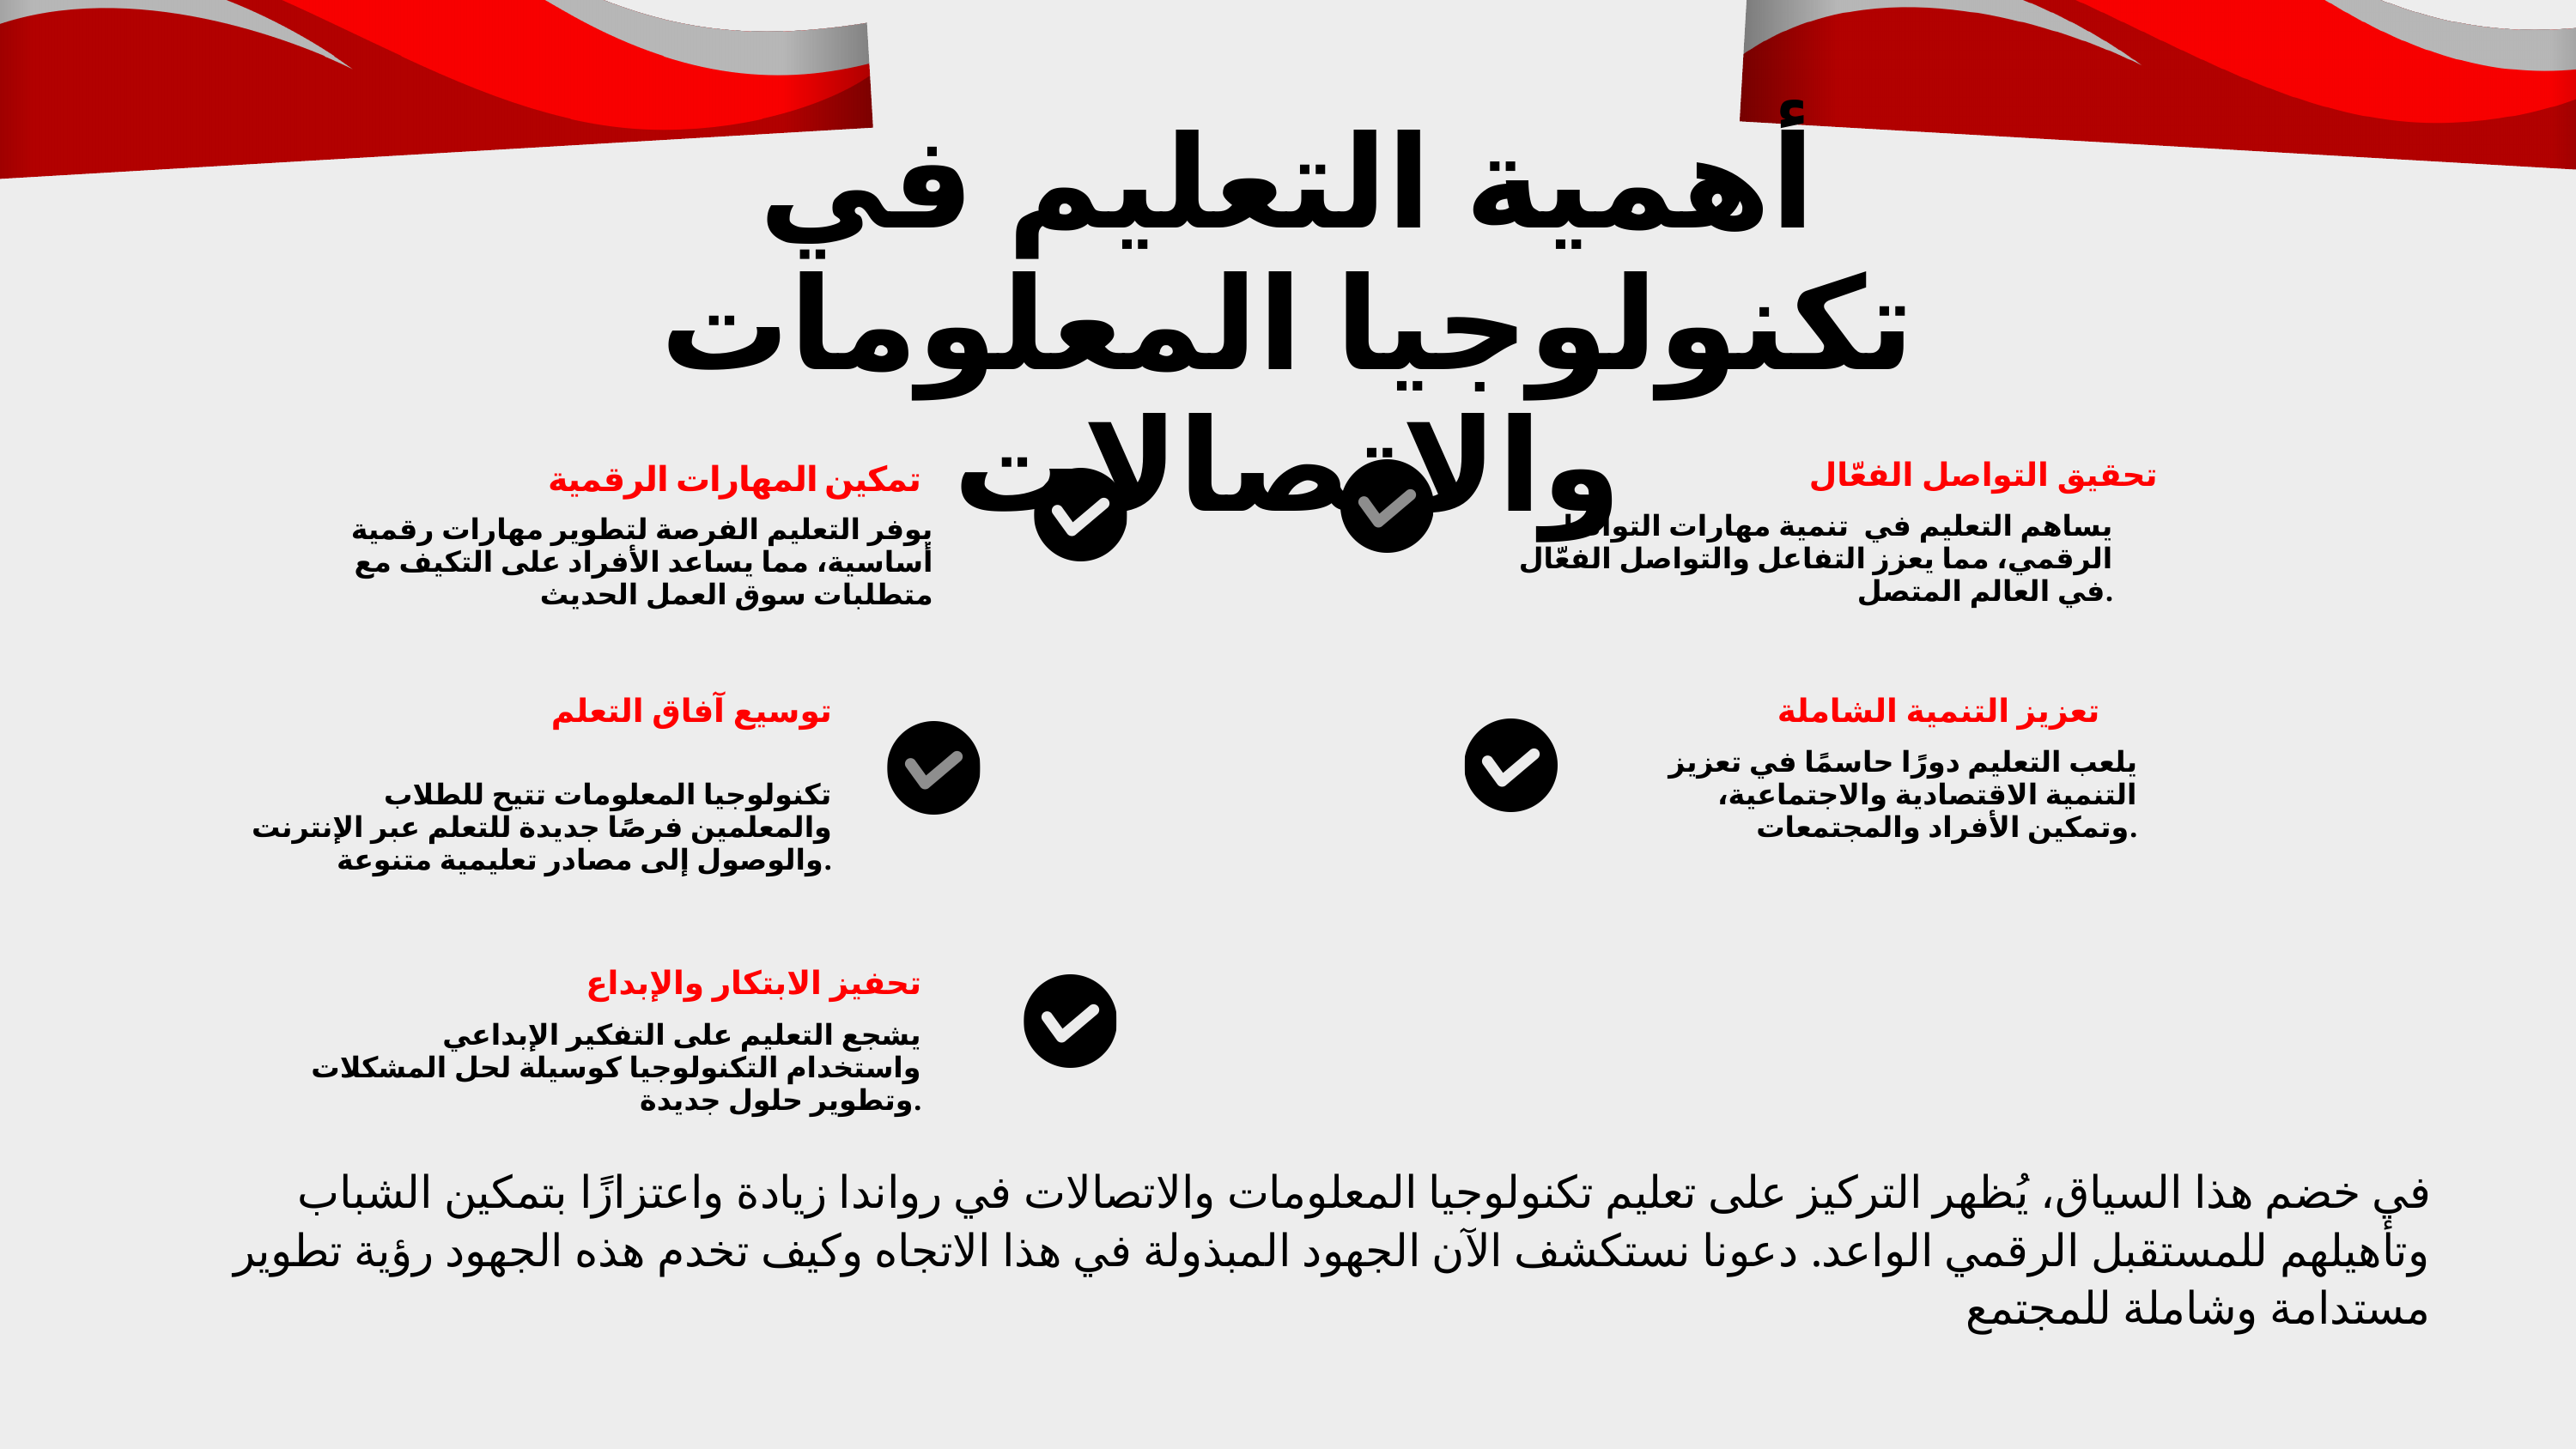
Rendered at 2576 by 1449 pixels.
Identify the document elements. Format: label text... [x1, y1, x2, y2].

text_box توسيع آفاق التعلم [244, 689, 833, 729]
text_box [0, 0, 872, 179]
text_box في خضم هذا السياق، يُظهر التركيز على تعليم تكنولوجيا المعلومات والاتصالات في رواندا زيادة واعتزازًا بتمكين الشباب وتأهيلهم للمستقبل الرقمي الواعد. دعونا نستكشف الآن الجهود المبذولة في هذا الاتجاه وكيف تخدم هذه الجهود رؤية تطوير مستدامة وشاملة للمجتمع [144, 1159, 2432, 1334]
text_box [1034, 468, 1127, 561]
text_box تعزيز التنمية الشاملة [1613, 689, 2100, 729]
text_box يشجع التعليم على التفكير الإبداعي واستخدام التكنولوجيا كوسيلة لحل المشكلات وتطوير حلول جديدة. [307, 1018, 922, 1117]
text_box [887, 721, 981, 815]
text_box [1740, 0, 2576, 170]
text_box [1024, 974, 1117, 1068]
text_box يلعب التعليم دورًا حاسمًا في تعزيز التنمية الاقتصادية والاجتماعية، وتمكين الأفراد والمجتمعات. [1613, 744, 2138, 876]
text_box [1464, 718, 1558, 812]
text_box تمكين المهارات الرقمية [364, 458, 922, 499]
text_box [1340, 459, 1434, 553]
text_box أهمية التعليم في تكنولوجيا المعلومات والاتصالات [523, 112, 2053, 537]
text_box تحقيق التواصل الفعّال [1499, 453, 2158, 494]
text_box تكنولوجيا المعلومات تتيح للطلاب والمعلمين فرصًا جديدة للتعلم عبر الإنترنت والوصول إلى مصادر تعليمية متنوعة. [244, 744, 833, 876]
text_box تحفيز الابتكار والإبداع [307, 964, 922, 1001]
text_box يساهم التعليم في تنمية مهارات التواصل الرقمي، مما يعزز التفاعل والتواصل الفعّال في العالم المتصل. [1499, 509, 2114, 607]
text_box يوفر التعليم الفرصة لتطوير مهارات رقمية أساسية، مما يساعد الأفراد على التكيف مع متطلبات سوق العمل الحديث [319, 512, 934, 611]
